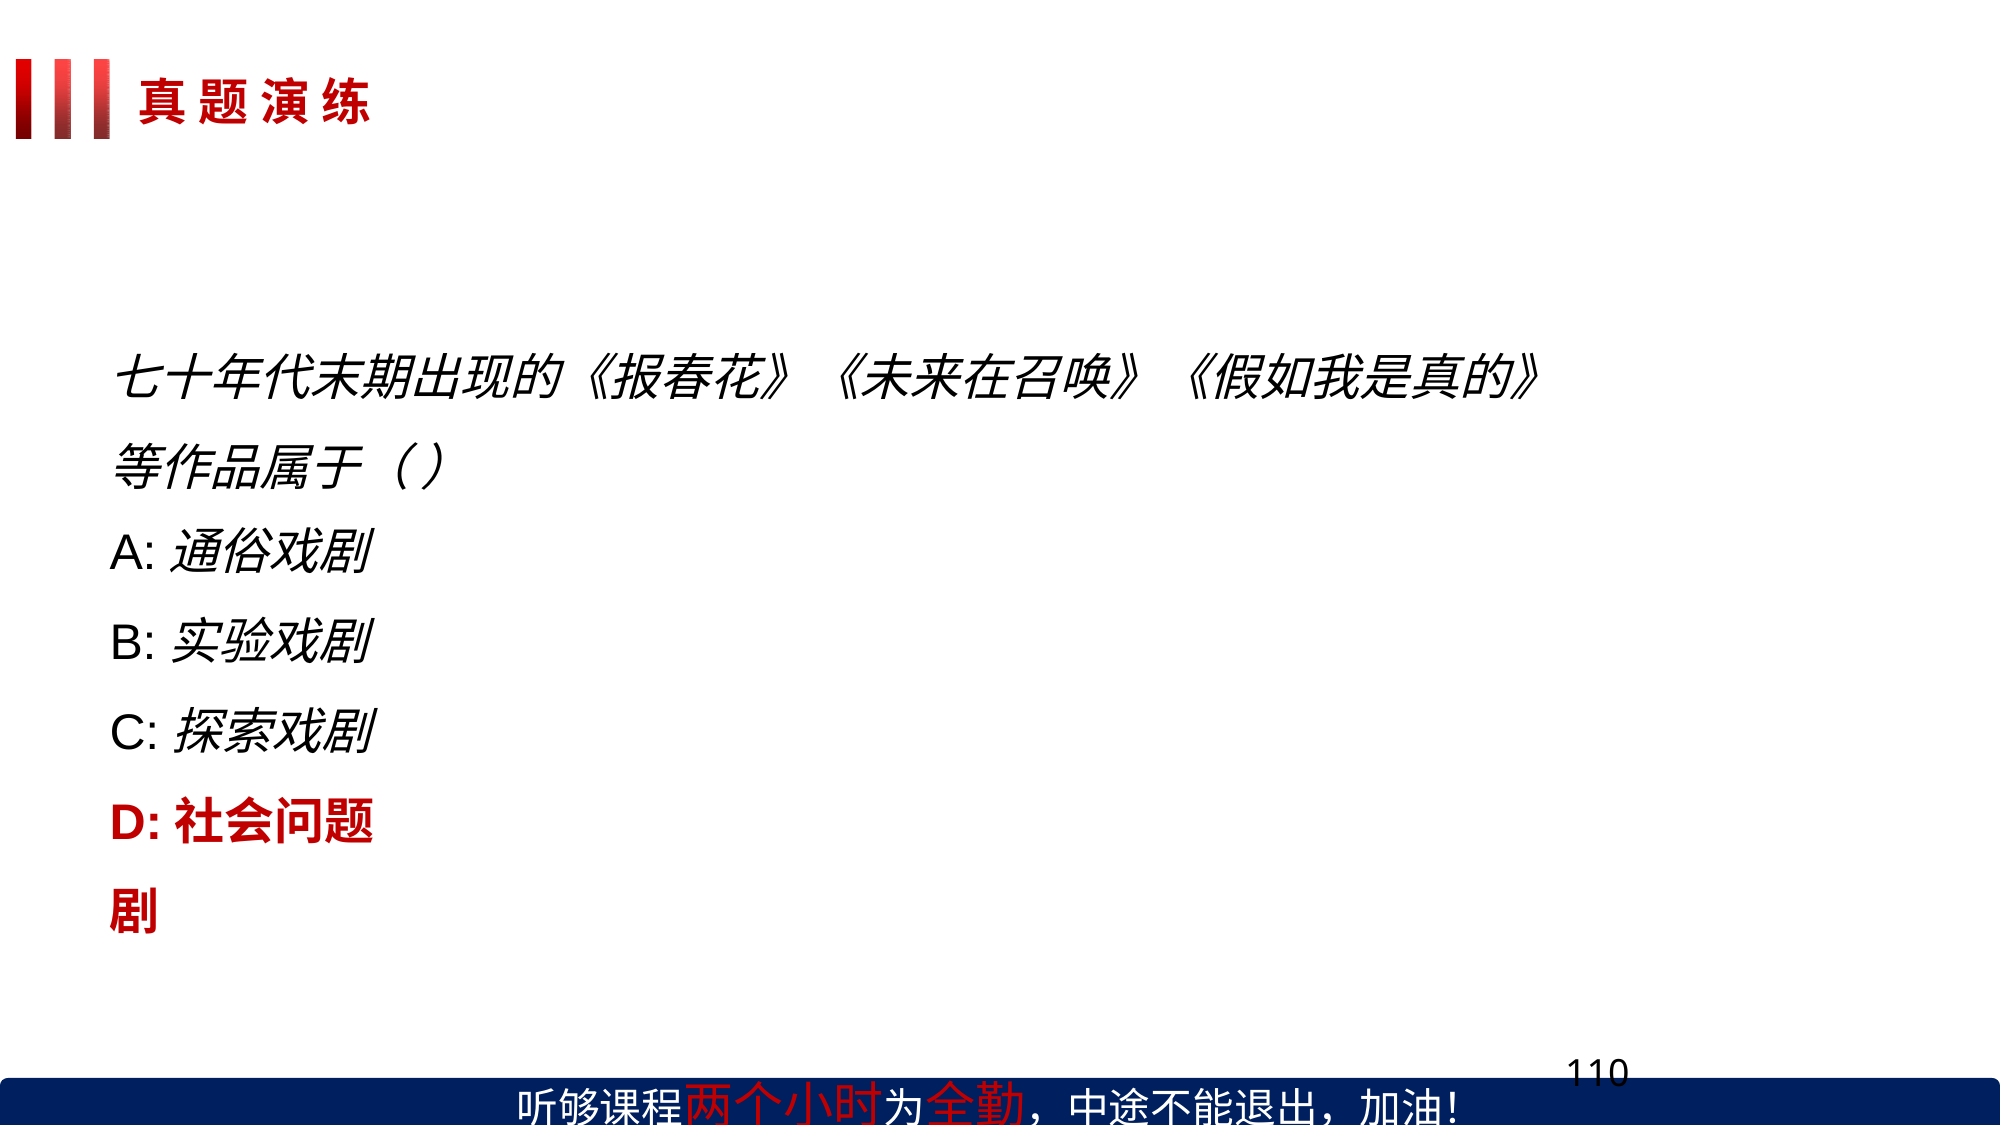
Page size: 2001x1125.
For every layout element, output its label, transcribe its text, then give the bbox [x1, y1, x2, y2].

text_box 七十年代末期出现的《报春花》《未来在召唤》《假如我是真的》 等作品属于（ ） A:通俗戏剧 B:实验戏剧 C:探索戏剧 D:社会问题剧 [107, 312, 1562, 940]
text_box [1561, 1044, 1636, 1100]
text_box [0, 1077, 2000, 1125]
footer 听够课程两个小时为全勤，中途不能退出，加油！ [514, 1079, 1486, 1125]
text_box [54, 59, 71, 139]
text_box [93, 59, 110, 139]
picture [15, 59, 32, 139]
title 真 题 演 练 [135, 68, 385, 259]
